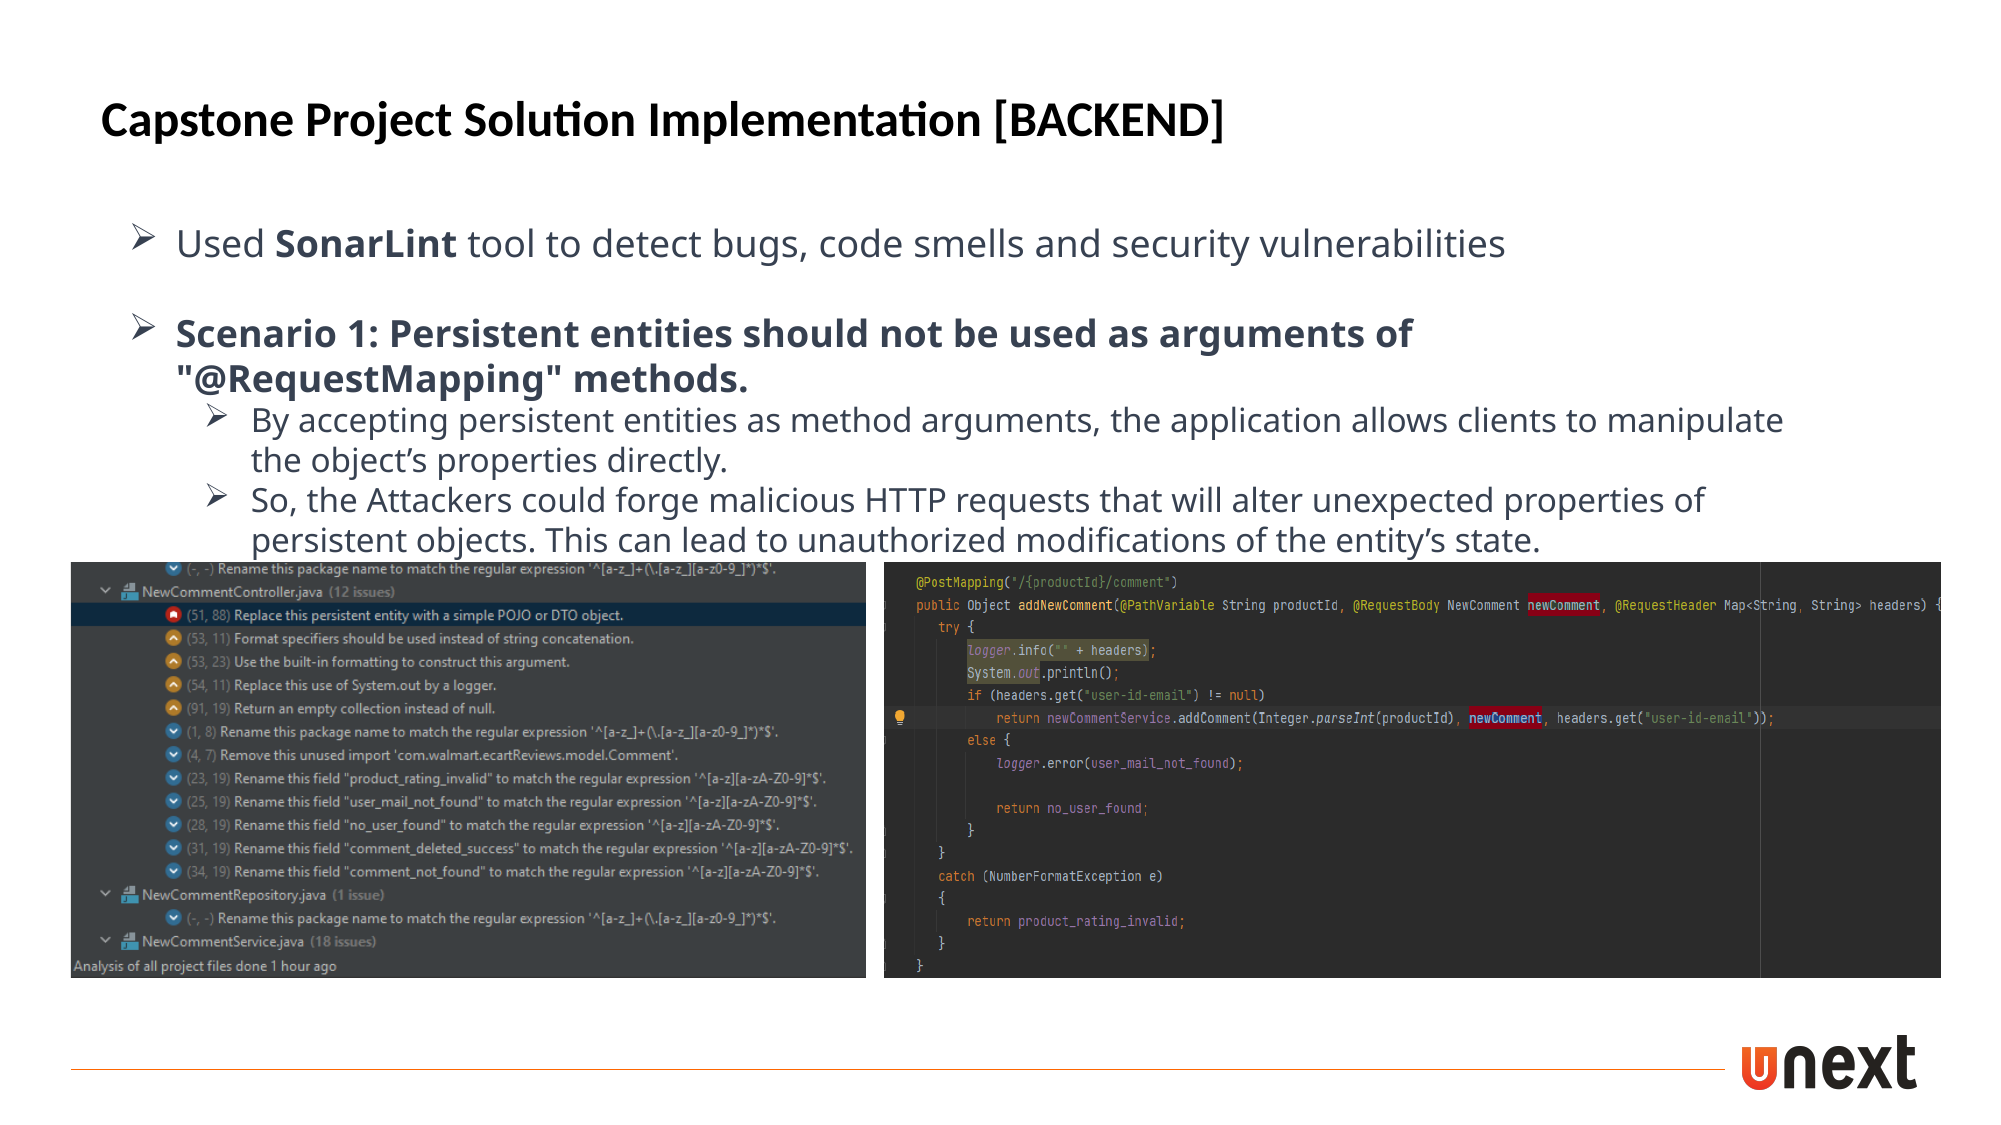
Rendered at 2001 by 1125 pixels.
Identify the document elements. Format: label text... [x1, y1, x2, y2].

picture [884, 562, 1941, 978]
text_box Capstone Project Solution Implementation [BACKEND] [86, 79, 1602, 155]
picture [1742, 1035, 1917, 1090]
picture [70, 562, 866, 978]
text_box Used SonarLint tool to detect bugs, code smells and security vulnerabilities Scenario 1: Persistent entities should not be used as arguments of "@RequestMapping" methods. By accepting persistent entities as method arguments, the application allows clients to manipulate the object’s properties directly. So, the Attackers could forge malicious HTTP requests that will alter unexpected properties of persistent objects. This can lead to unauthorized modifications of the entity’s state. [113, 414, 1825, 995]
